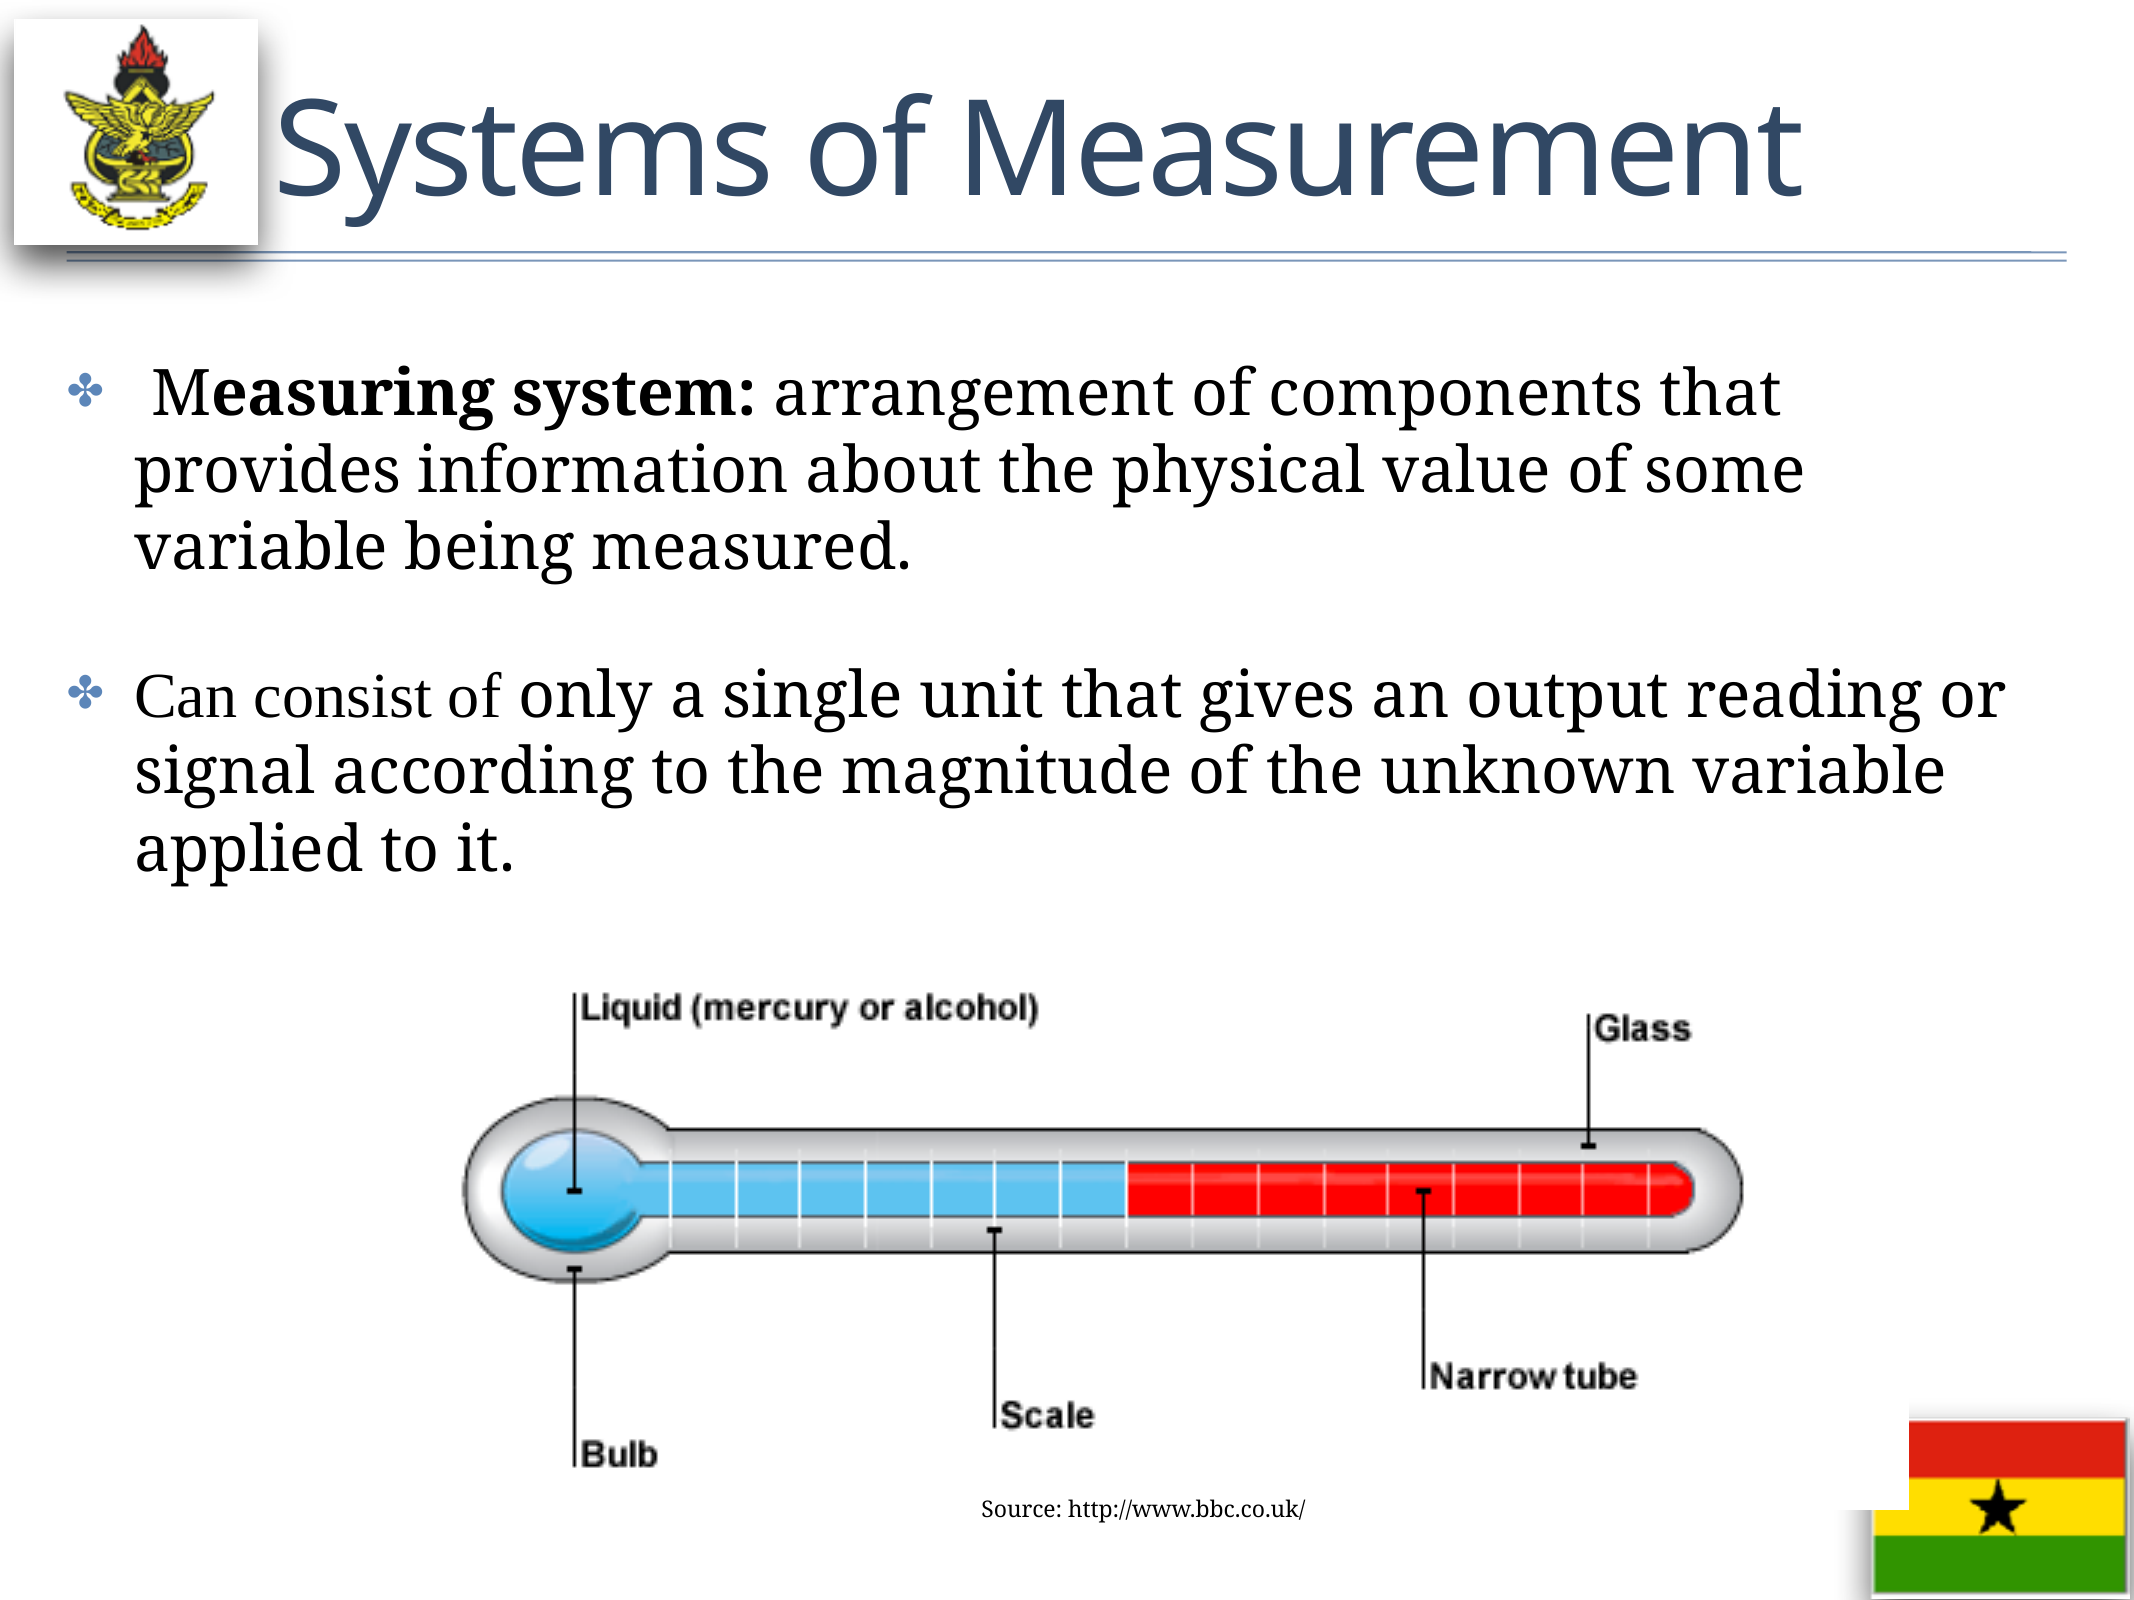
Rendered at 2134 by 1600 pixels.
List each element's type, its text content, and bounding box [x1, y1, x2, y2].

text_box Source: http://www.bbc.co.uk/ [972, 1511, 1315, 1531]
picture [271, 909, 2130, 1599]
picture [14, 19, 258, 245]
title Systems of Measurement [264, 38, 2075, 246]
list Measuring system: arrangement of components that provides information about the physical value of some variable being measured. Can consist of only a single unit that gives an output reading or signal according to the magnitude of the unknown variable applied to it. [57, 311, 2034, 924]
